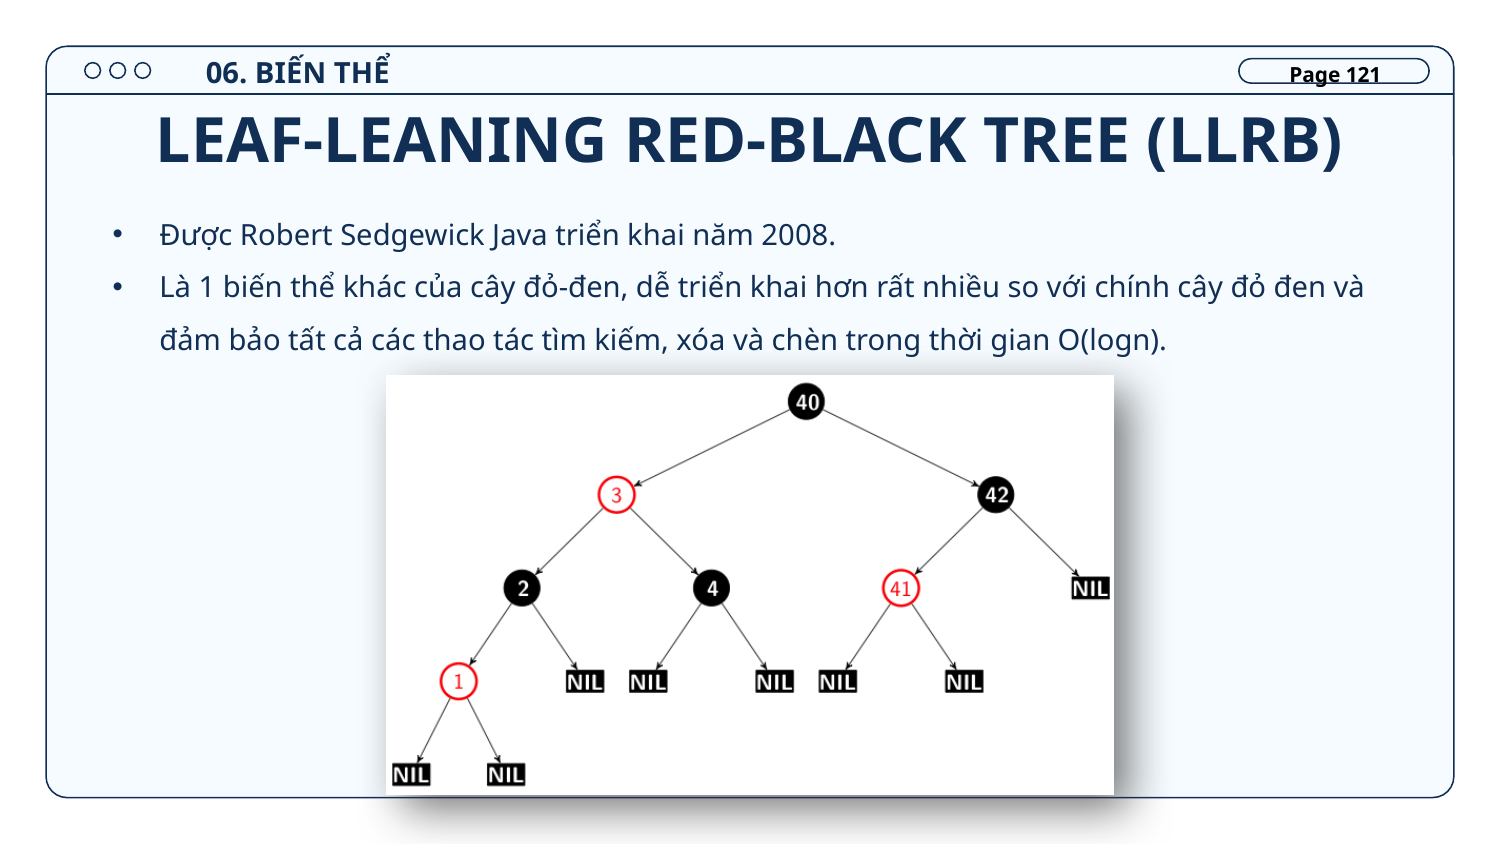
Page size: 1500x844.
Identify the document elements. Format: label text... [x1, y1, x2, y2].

text_box 06. BIẾN THỂ [160, 39, 436, 109]
title LEAF-LEANING RED-BLACK TREE (LLRB) [56, 85, 1444, 180]
text_box Page 121 [1274, 53, 1398, 94]
subtitle Được Robert Sedgewick Java triển khai năm 2008. Là 1 biến thể khác của cây đỏ-đen, dễ triển khai hơn rất nhiều so với chính cây đỏ đen và đảm bảo tất cả các thao tác tìm kiếm, xóa và chèn trong thời gian O(logn). [97, 183, 1404, 376]
picture [386, 375, 1114, 795]
